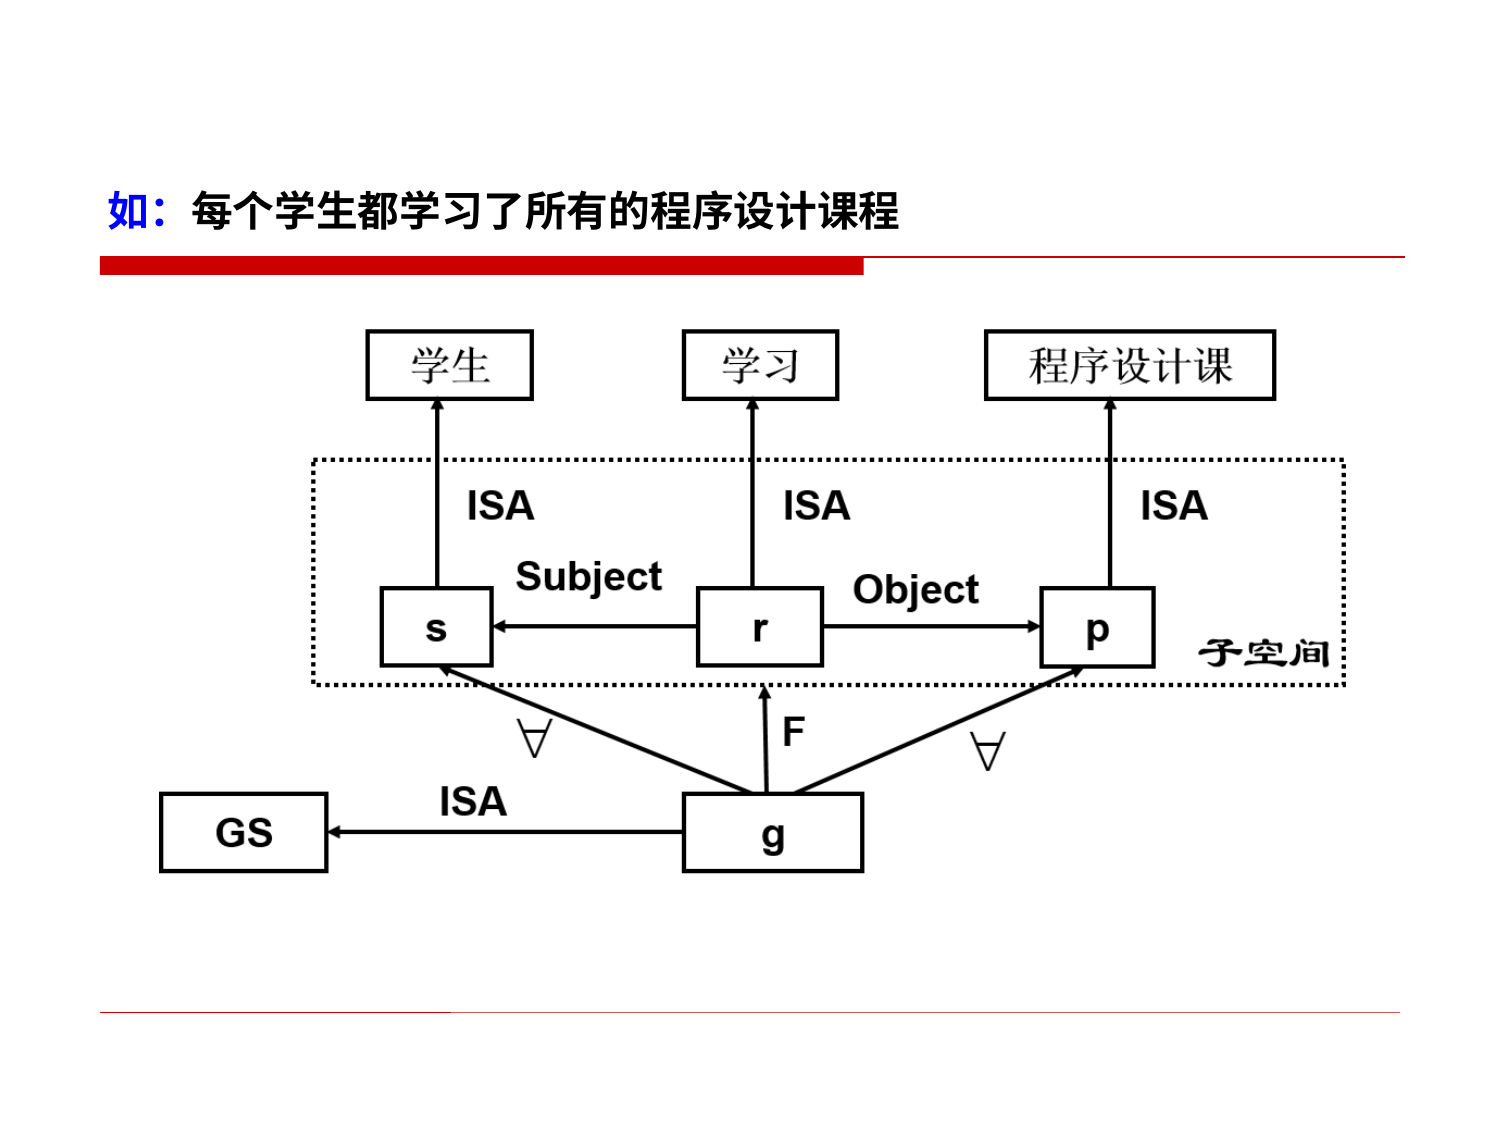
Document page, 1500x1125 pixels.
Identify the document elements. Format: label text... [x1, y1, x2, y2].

text_box 如：每个学生都学习了所有的程序设计课程 [107, 184, 923, 244]
picture [159, 326, 1371, 882]
